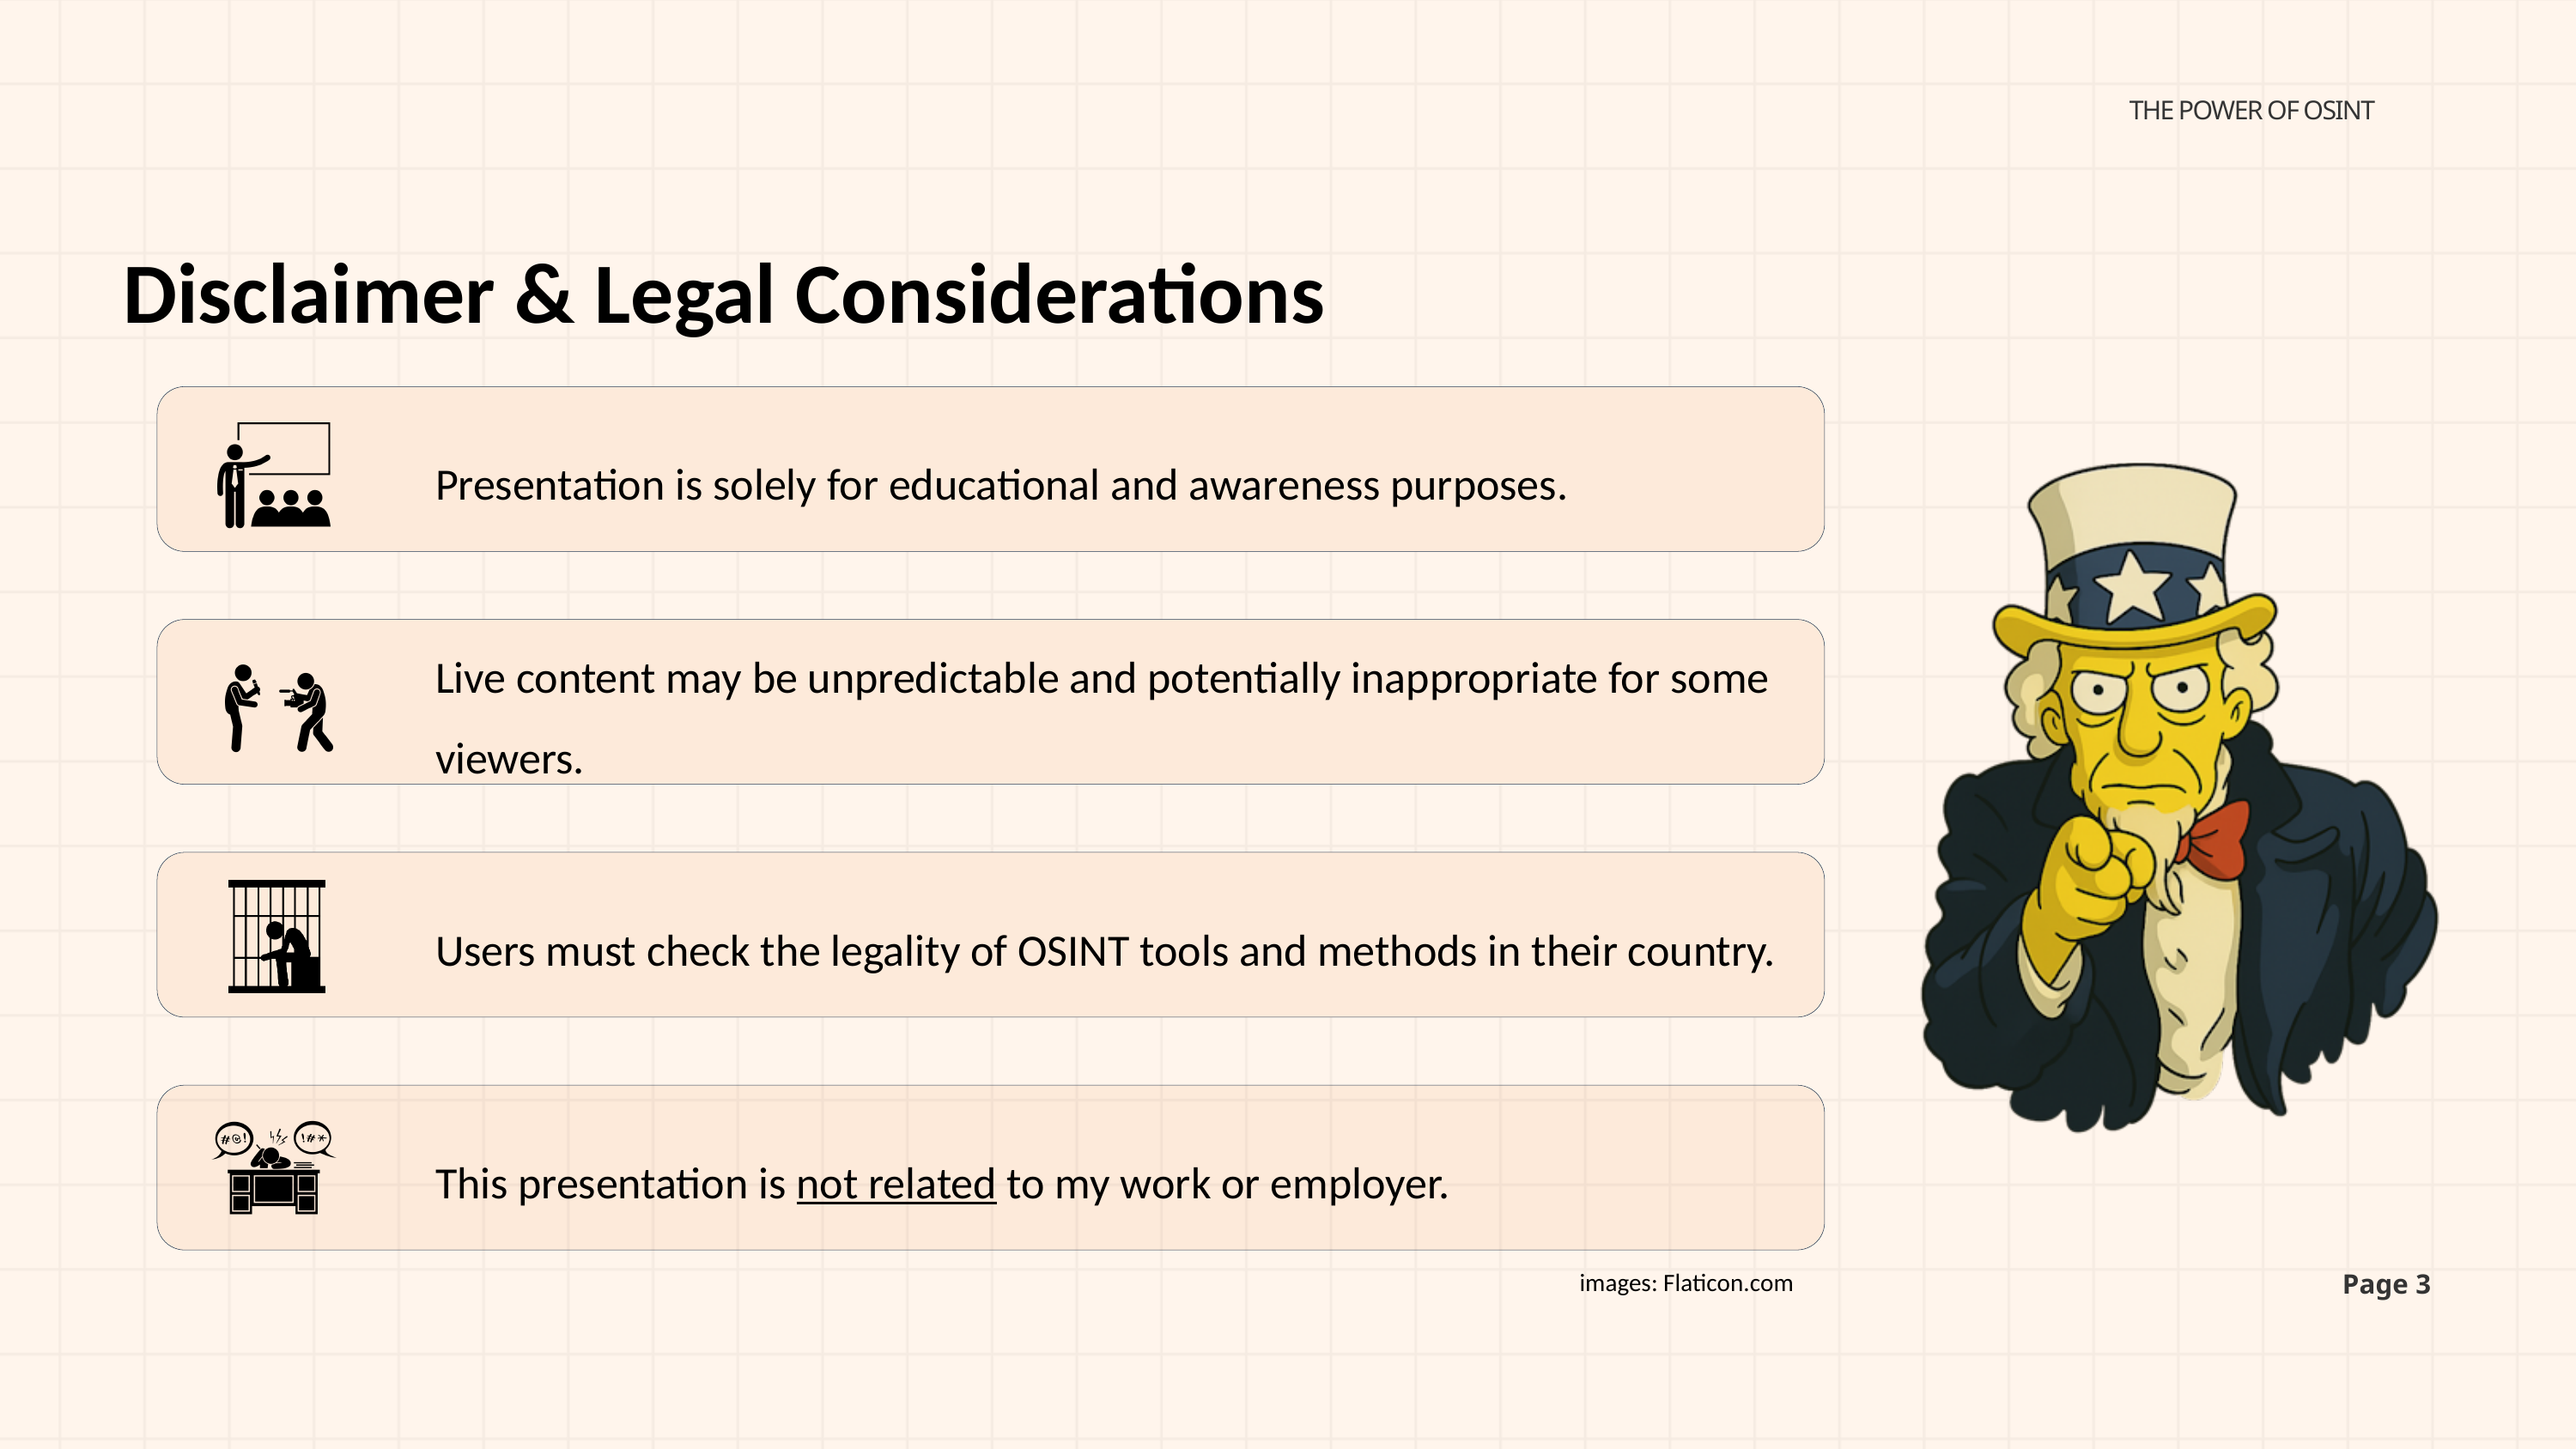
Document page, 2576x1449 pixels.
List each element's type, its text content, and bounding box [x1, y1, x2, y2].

text_box images: Flaticon.com [1566, 1260, 1825, 1303]
text_box THE POWER OF OSINT [2046, 91, 2458, 125]
picture [217, 418, 331, 532]
picture [211, 1105, 337, 1230]
picture [219, 880, 333, 993]
text_box Live content may be unpredictable and potentially inappropriate for some viewers. [155, 617, 1827, 786]
picture [225, 654, 333, 762]
text_box Users must check the legality of OSINT tools and methods in their country. [155, 850, 1827, 1020]
text_box [0, 0, 2576, 1449]
picture [1878, 463, 2533, 1143]
text_box Disclaimer & Legal Considerations [110, 230, 2496, 369]
text_box Page 3 [2289, 1265, 2432, 1342]
text_box Presentation is solely for educational and awareness purposes. [155, 385, 1827, 554]
